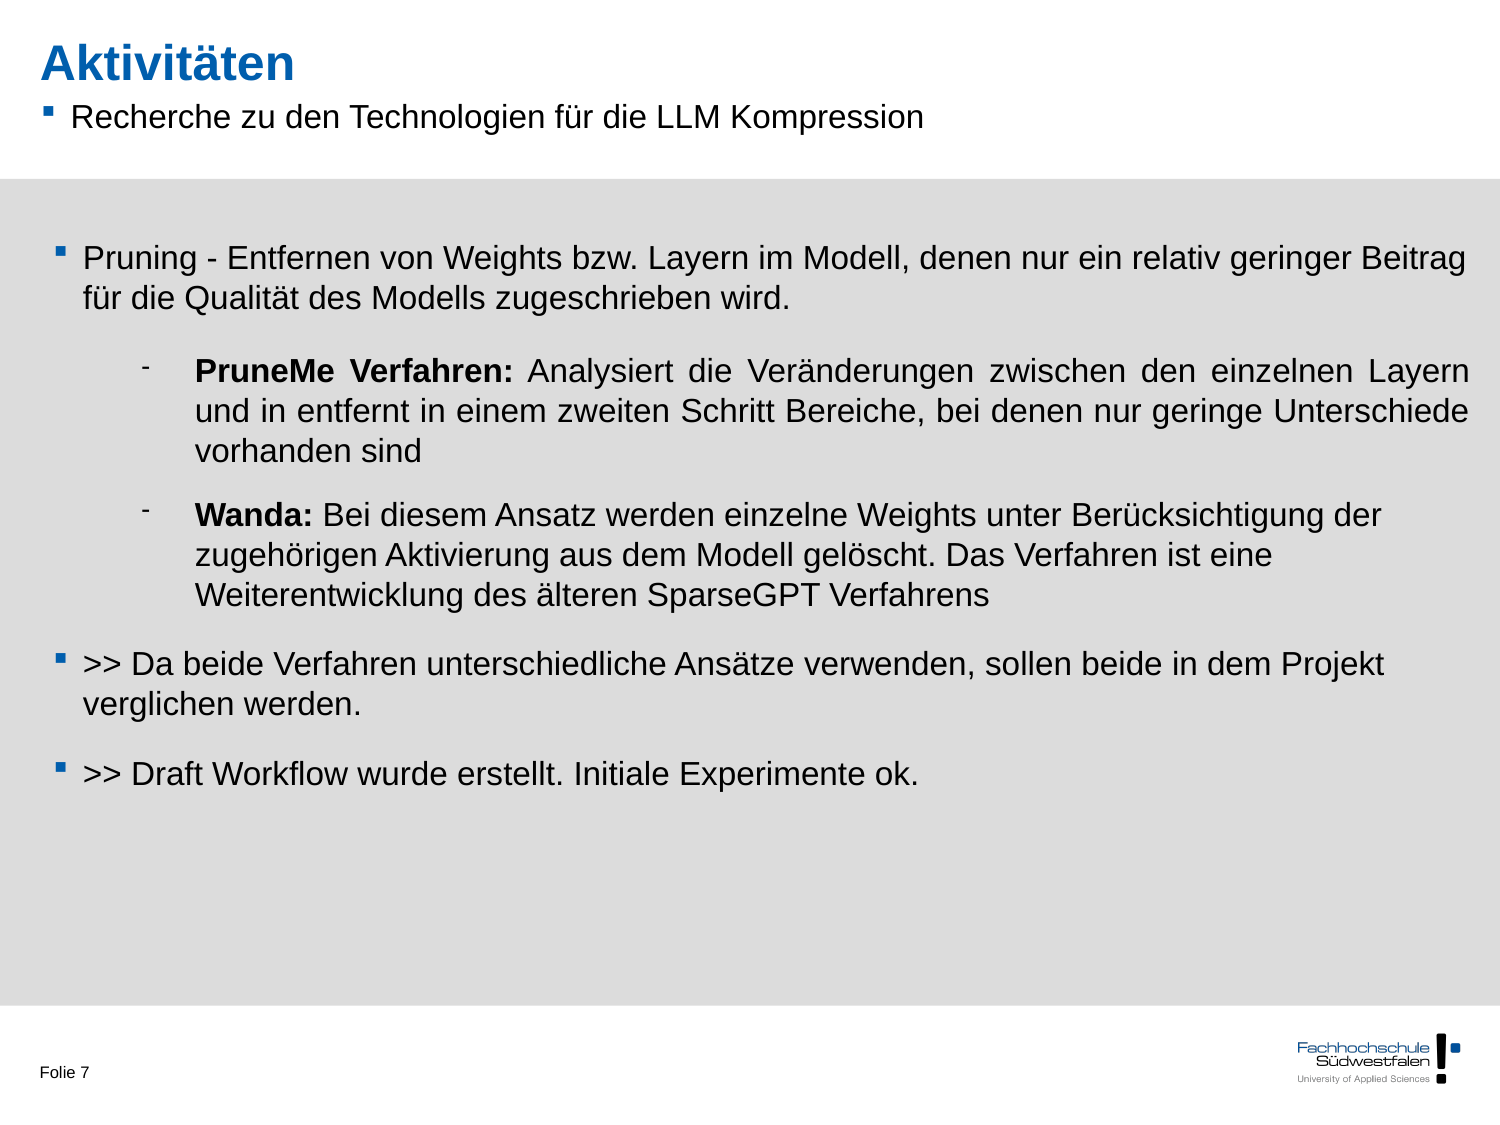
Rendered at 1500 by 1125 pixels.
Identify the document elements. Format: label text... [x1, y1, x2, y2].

list Recherche zu den Technologien für die LLM Kompression [40, 88, 1458, 149]
title Aktivitäten [39, 30, 1460, 88]
list Pruning - Entfernen von Weights bzw. Layern im Modell, denen nur ein relativ geringer Beitrag für die Qualität des Modells zugeschrieben wird. PruneMe Verfahren: Analysiert die Veränderungen zwischen den einzelnen Layern und in entfernt in einem zweiten Schritt Bereiche, bei denen nur geringe Unterschiede vorhanden sind Wanda: Bei diesem Ansatz werden einzelne Weights unter Berücksichtigung der zugehörigen Aktivierung aus dem Modell gelöscht. Das Verfahren ist eine Weiterentwicklung des älteren SparseGPT Verfahrens >> Da beide Verfahren unterschiedliche Ansätze verwenden, sollen beide in dem Projekt verglichen werden. >> Draft Workflow wurde erstellt. Initiale Experimente ok. [53, 236, 1472, 1034]
